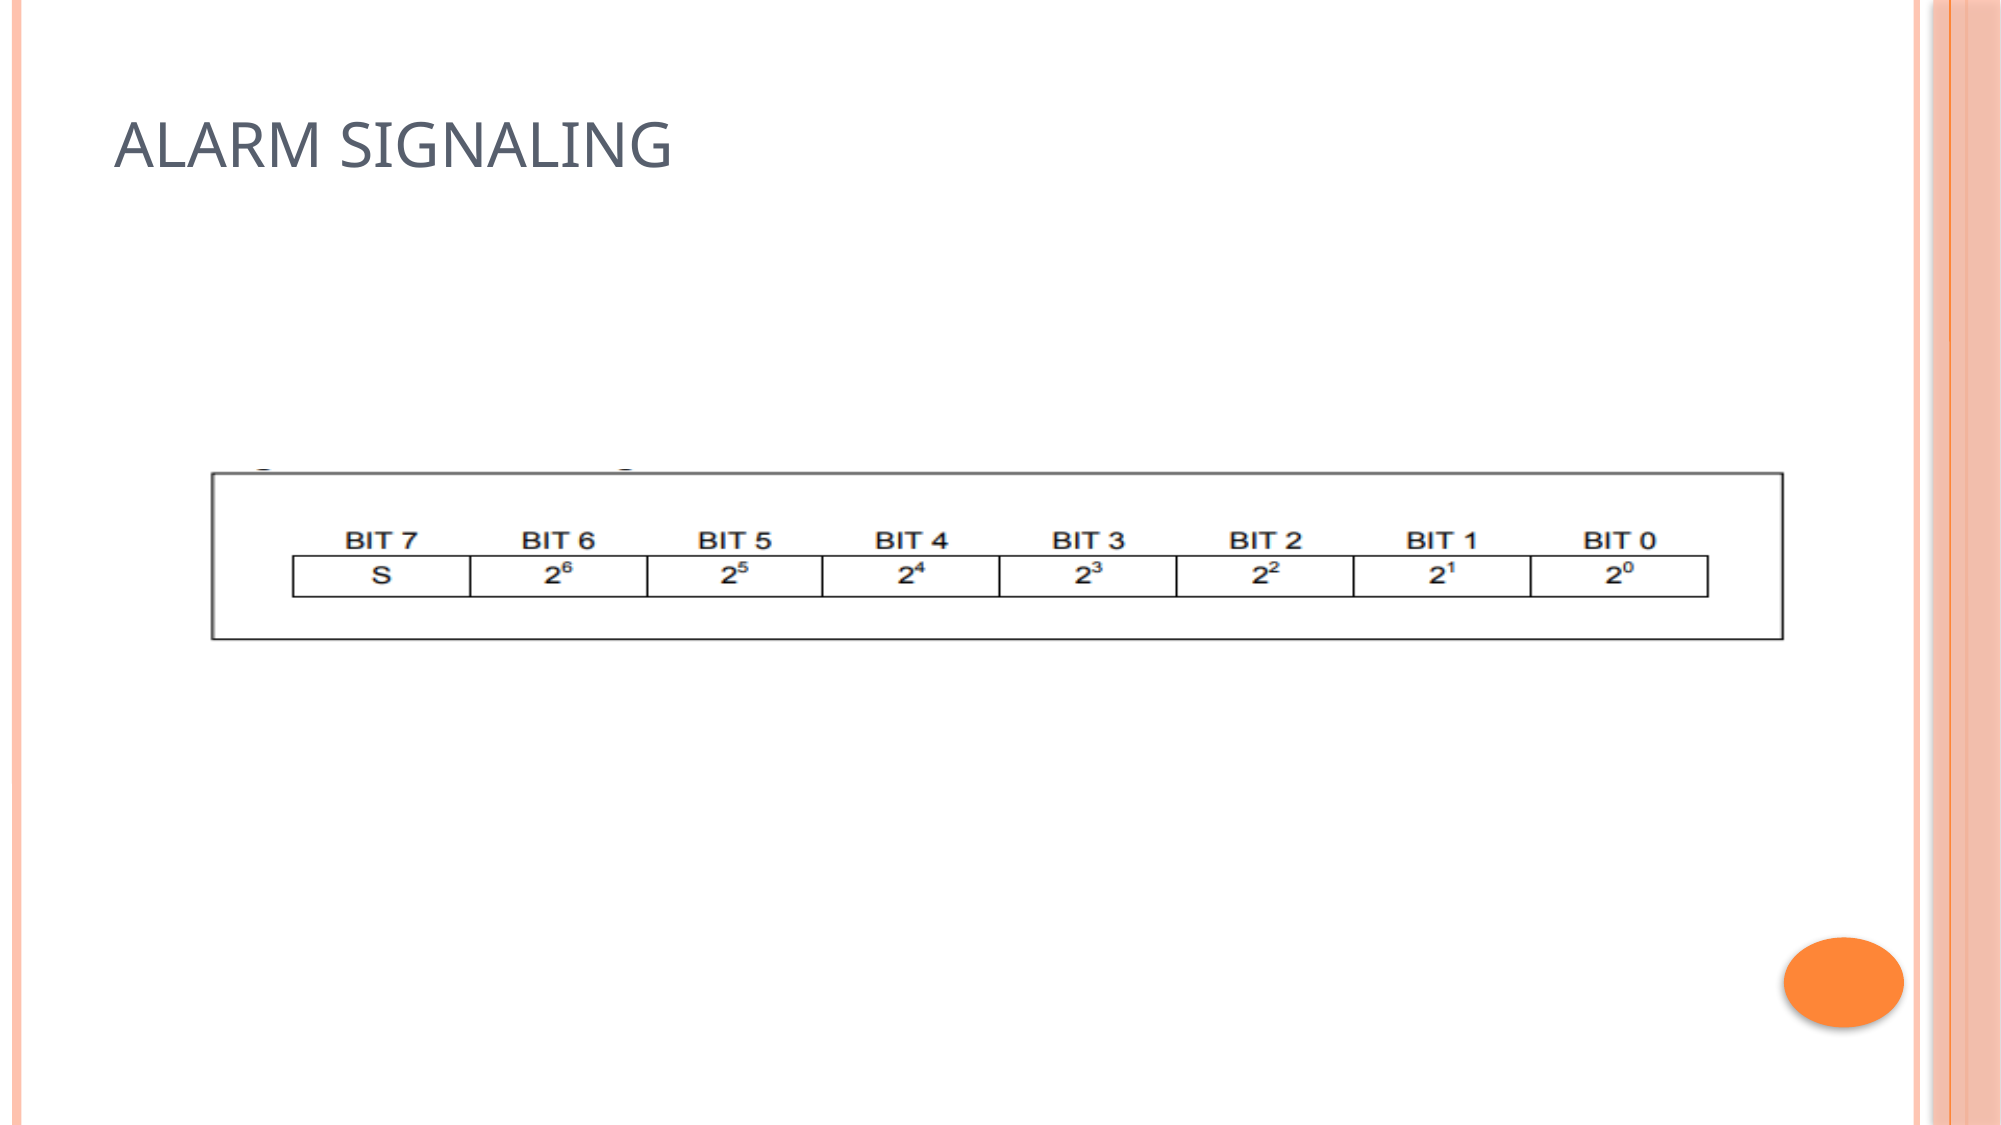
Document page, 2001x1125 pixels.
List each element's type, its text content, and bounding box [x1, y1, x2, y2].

picture [200, 469, 1800, 656]
title ALARM SIGNALING [99, 45, 1734, 188]
